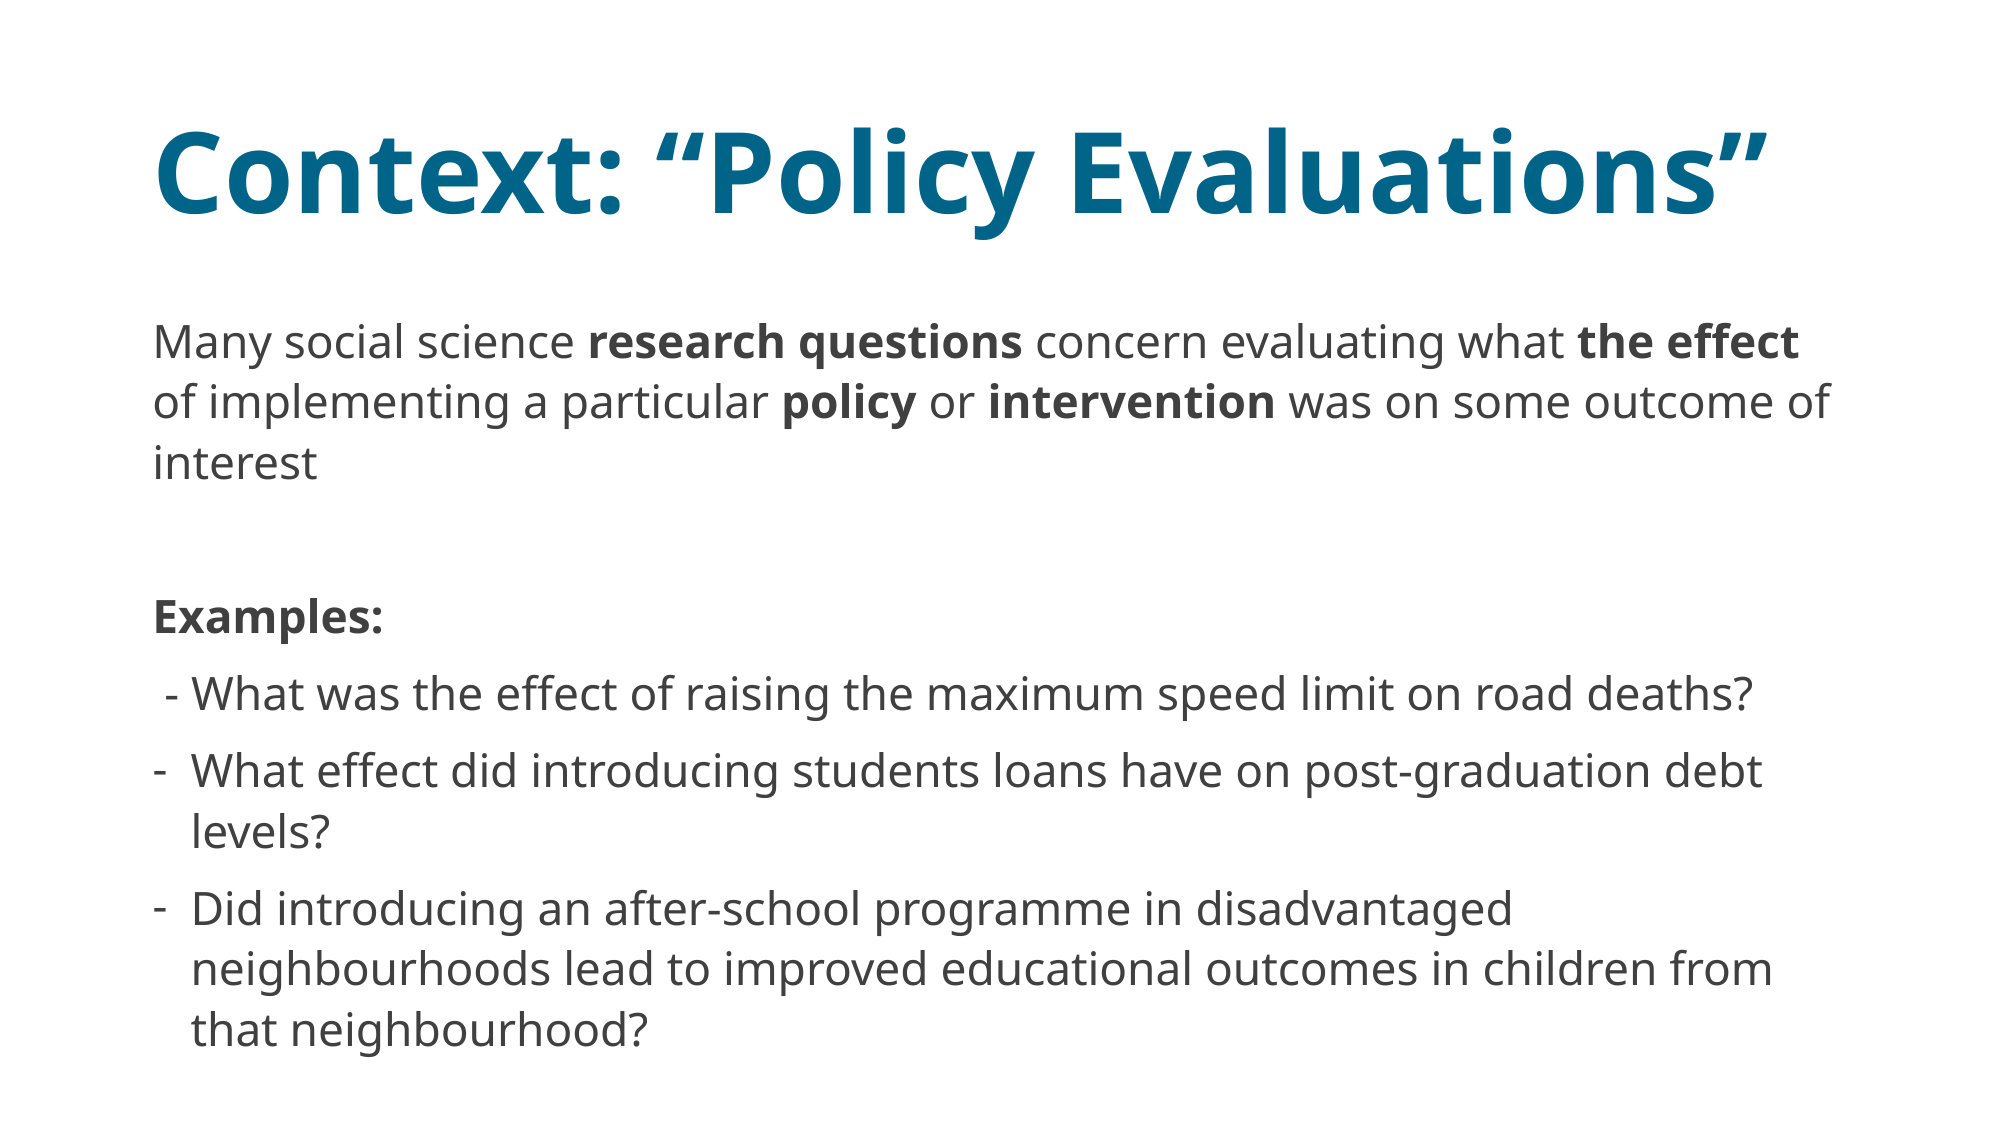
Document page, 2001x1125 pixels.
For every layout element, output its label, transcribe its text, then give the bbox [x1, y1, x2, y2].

title Context: “Policy Evaluations” [137, 59, 1863, 278]
list Many social science research questions concern evaluating what the effect of implementing a particular policy or intervention was on some outcome of interest Examples: - What was the effect of raising the maximum speed limit on road deaths? What effect did introducing students loans have on post-graduation debt levels? Did introducing an after-school programme in disadvantaged neighbourhoods lead to improved educational outcomes in children from that neighbourhood? [137, 299, 1863, 1066]
